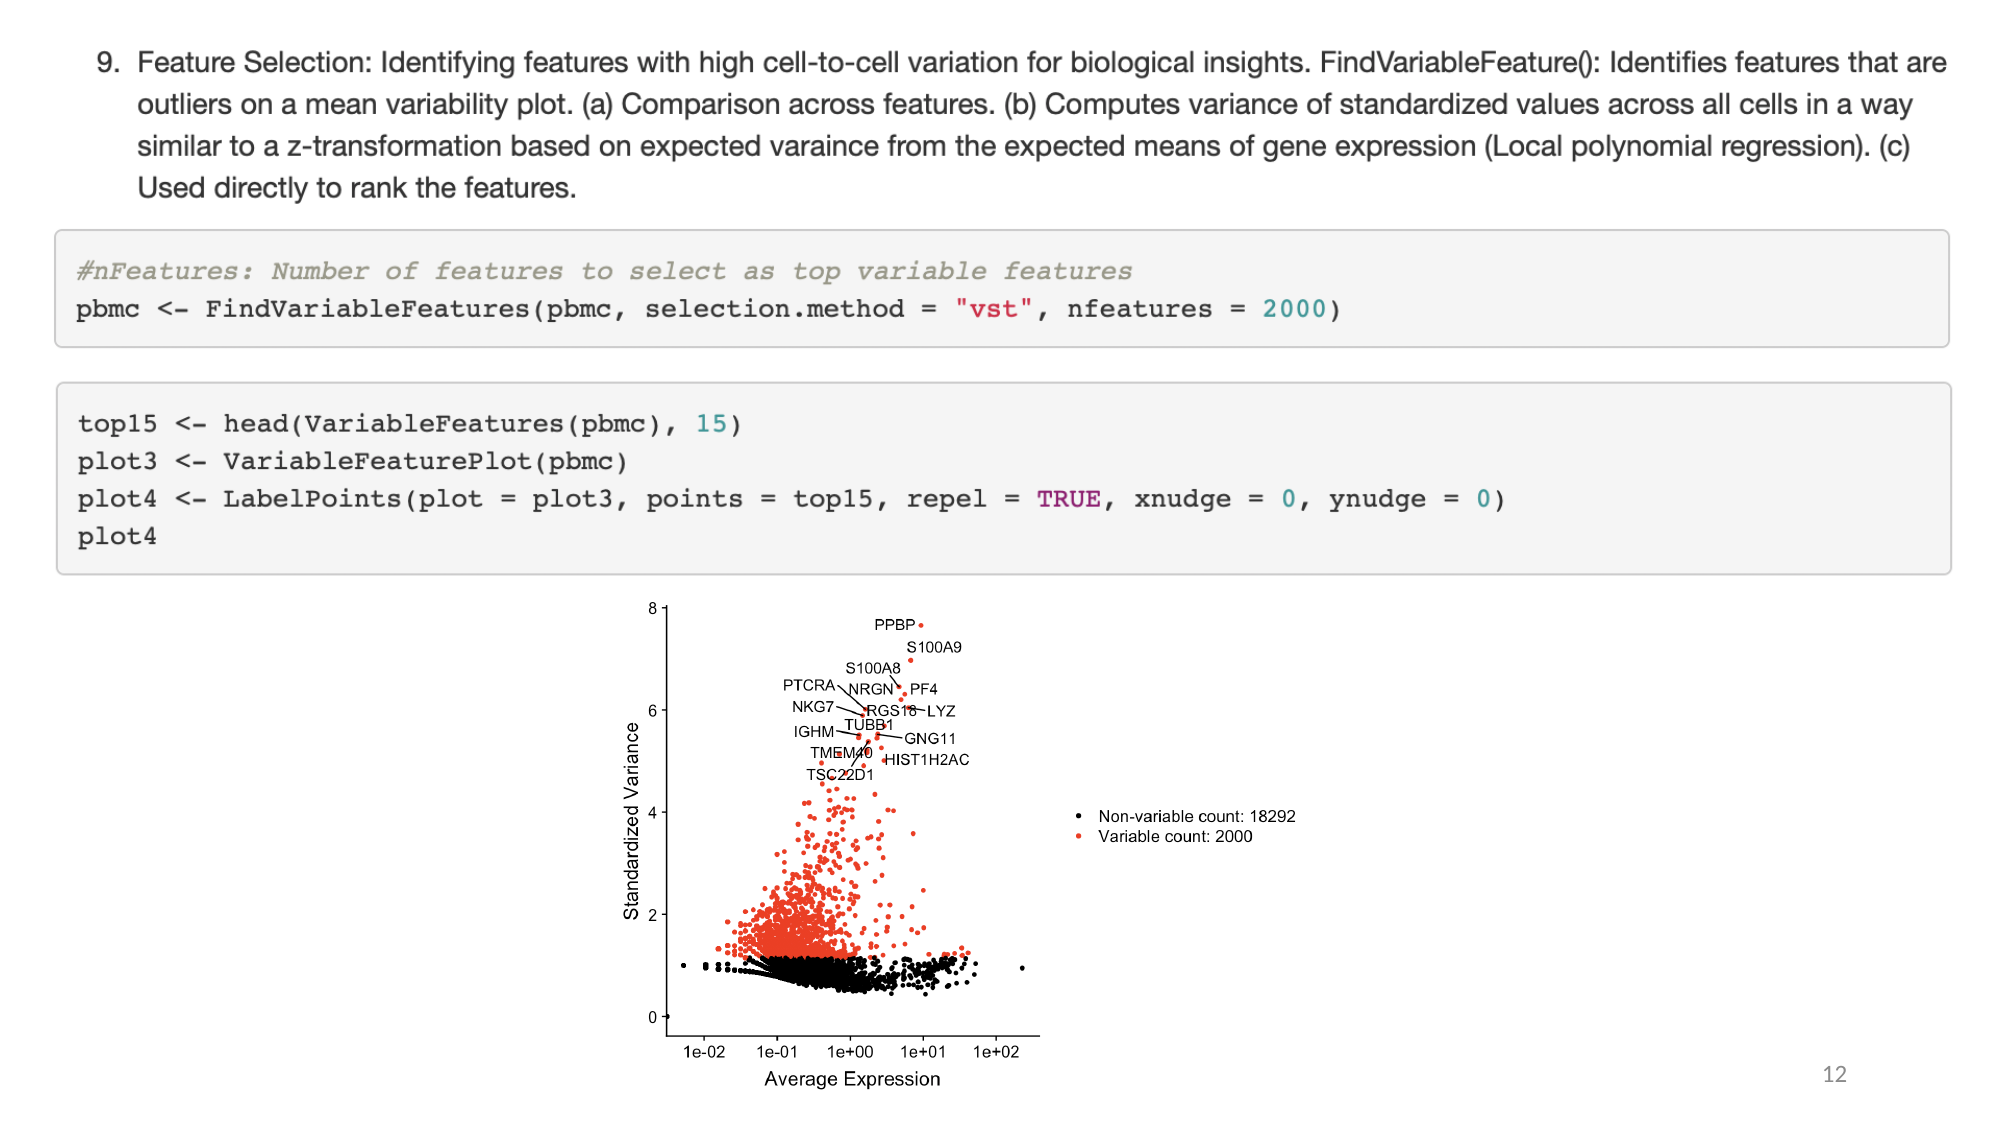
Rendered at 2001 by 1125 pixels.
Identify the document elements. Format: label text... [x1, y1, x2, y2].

picture [29, 22, 1971, 1103]
slide_number 12 [1412, 1042, 1863, 1103]
